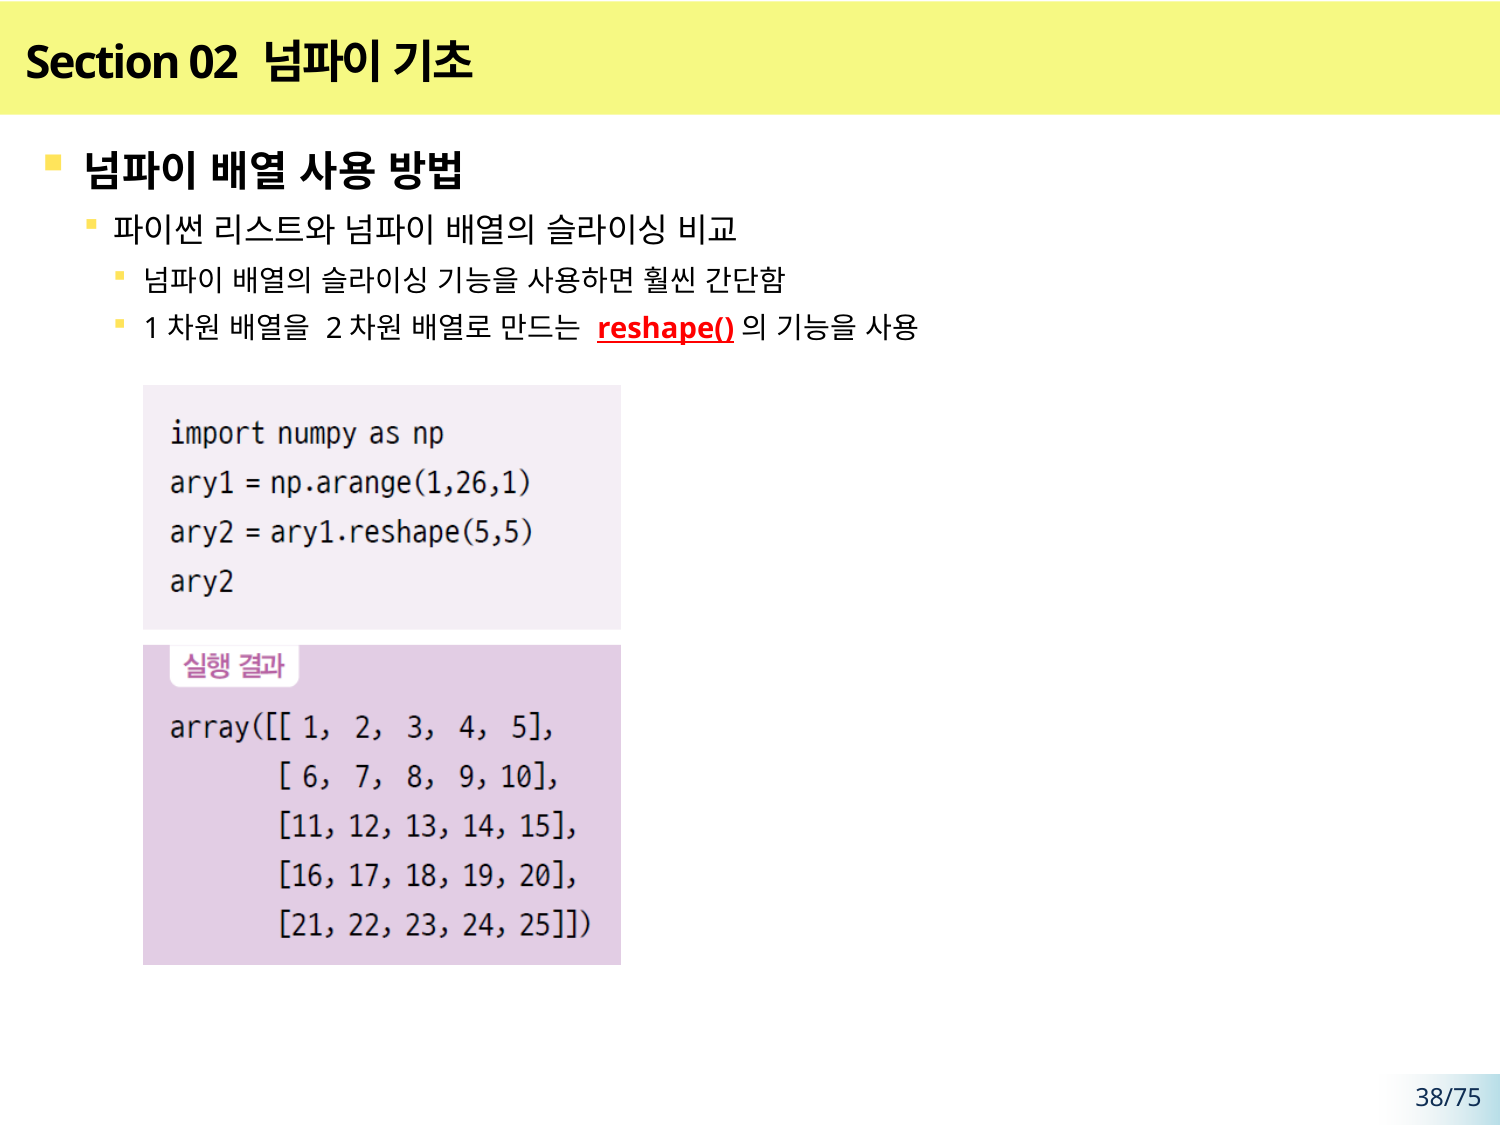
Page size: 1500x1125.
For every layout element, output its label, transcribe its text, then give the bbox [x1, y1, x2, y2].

title Section 02 넘파이 기초 [10, 21, 1288, 99]
picture [143, 385, 622, 966]
list 넘파이 배열 사용 방법 파이썬 리스트와 넘파이 배열의 슬라이싱 비교 넘파이 배열의 슬라이싱 기능을 사용하면 훨씬 간단함 1차원 배열을 2차원 배열로 만드는 reshape()의 기능을 사용 [10, 126, 1481, 1057]
